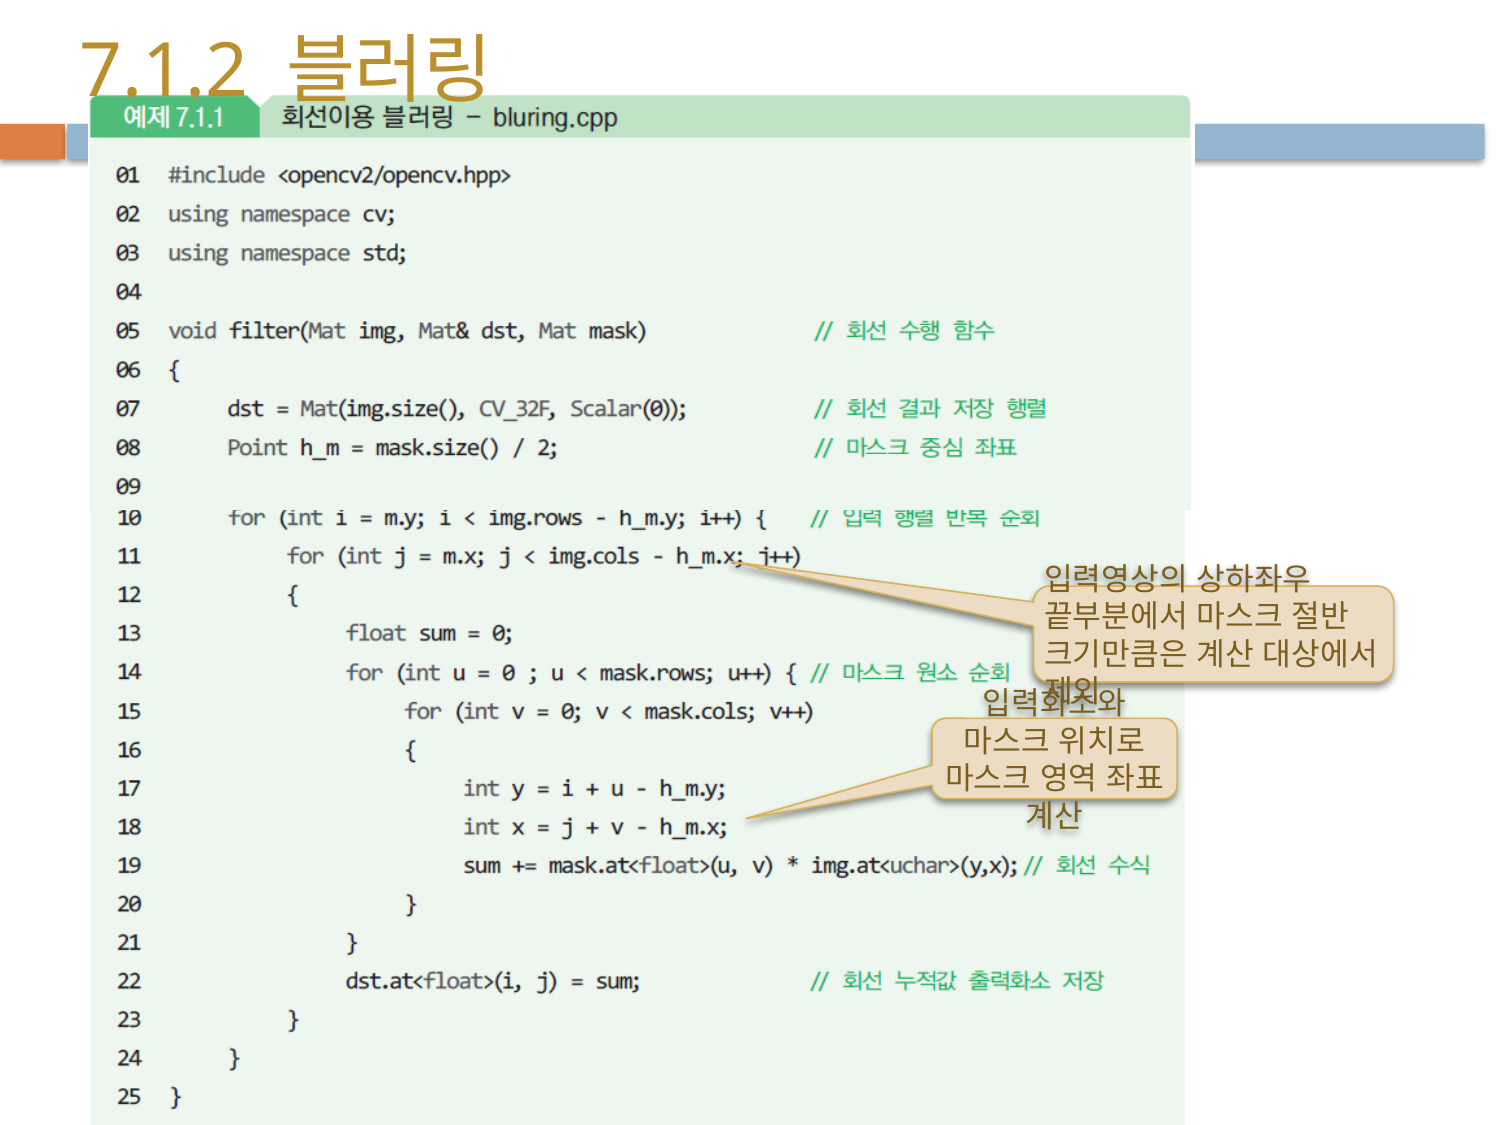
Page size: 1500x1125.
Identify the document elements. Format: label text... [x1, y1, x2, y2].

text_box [83, 89, 1195, 1125]
title 7.1.2 블러링 [64, 7, 1471, 126]
text_box 입력영상의 상하좌우 끝부분에서 마스크 절반 크기만큼은 계산 대상에서 제외 [1199, 585, 1395, 683]
